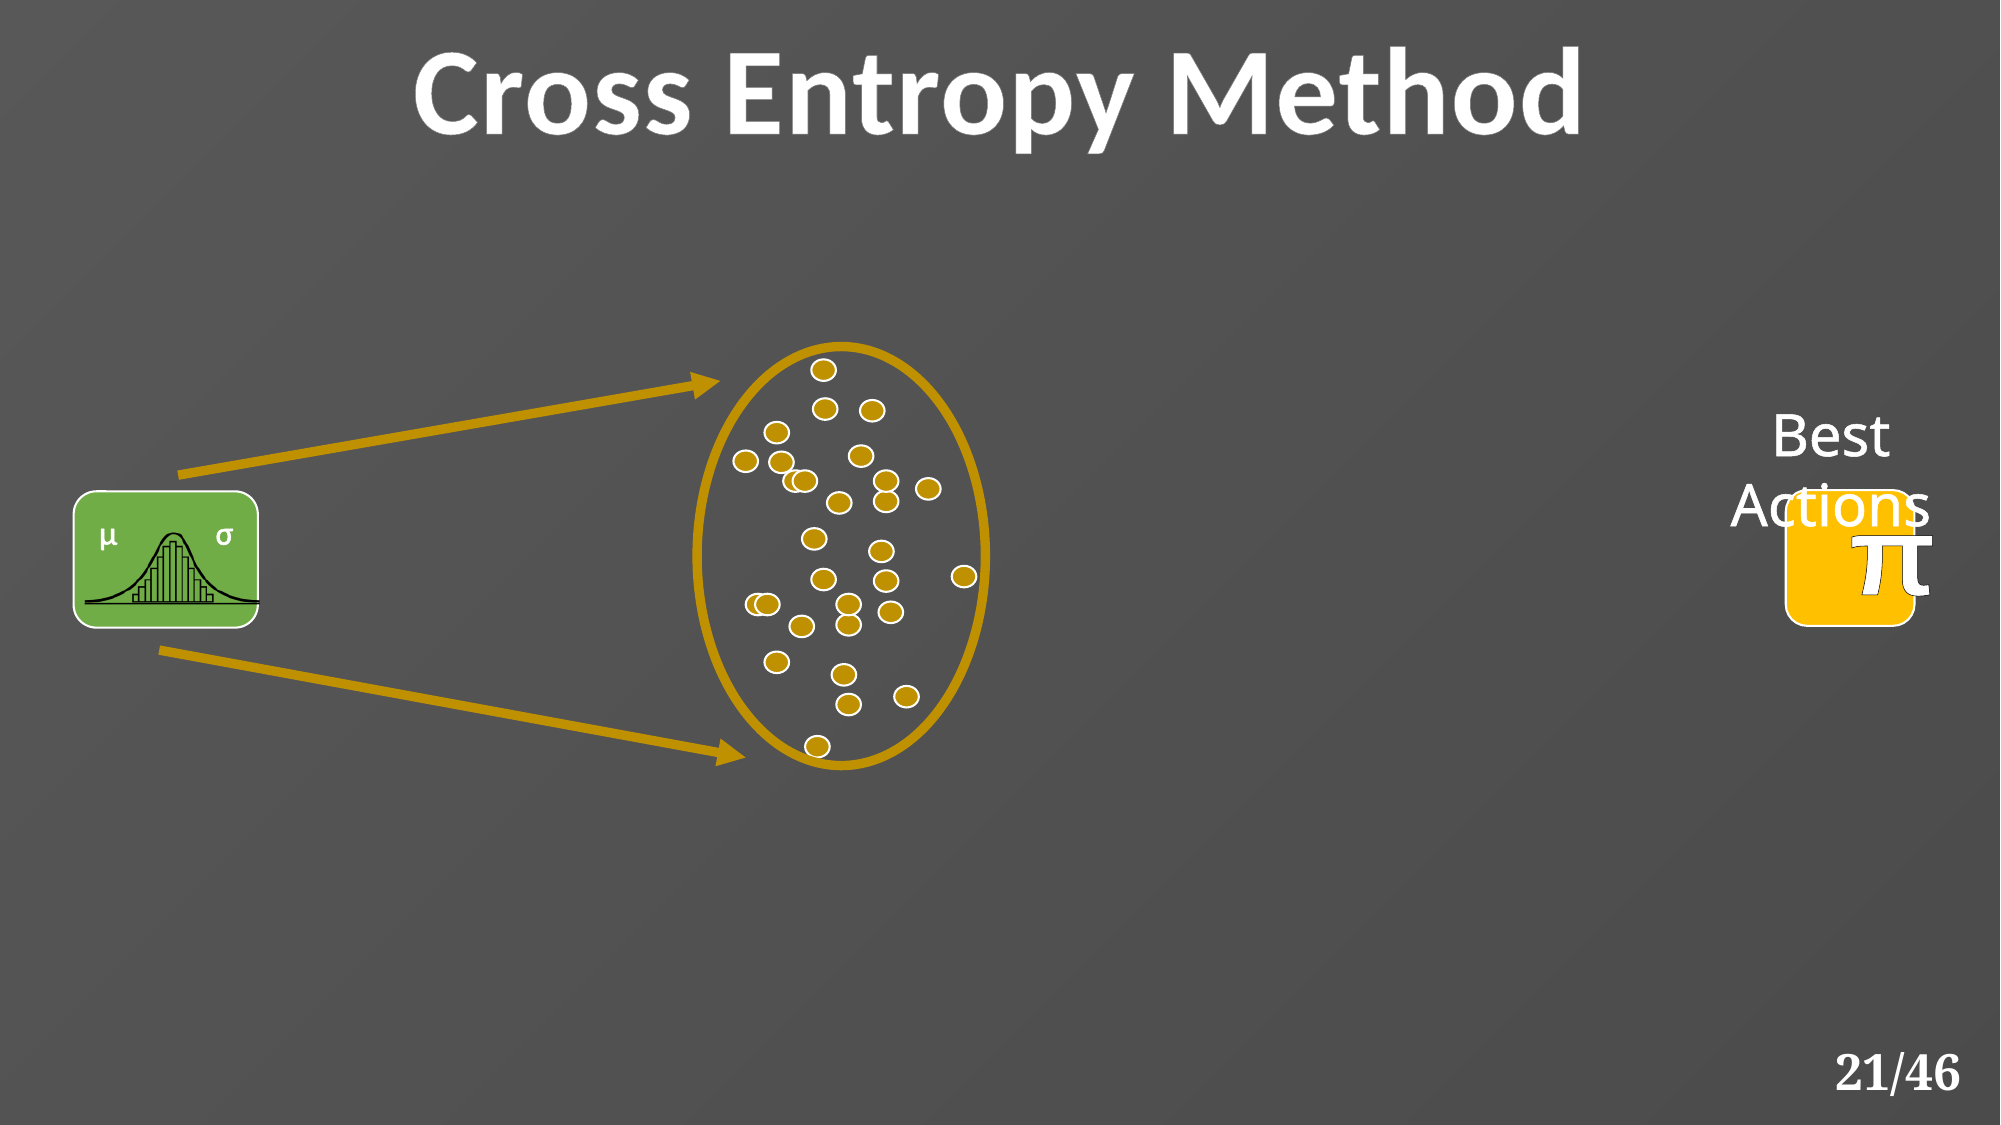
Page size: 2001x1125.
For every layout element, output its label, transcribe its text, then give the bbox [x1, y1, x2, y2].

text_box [178, 380, 721, 476]
text_box Best Actions [1660, 390, 2000, 546]
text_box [1785, 392, 2000, 631]
text_box Cross Entropy Method [0, 1, 2000, 167]
text_box 21/46 [1815, 1033, 1981, 1109]
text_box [73, 491, 263, 628]
text_box [696, 345, 987, 767]
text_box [159, 650, 746, 758]
